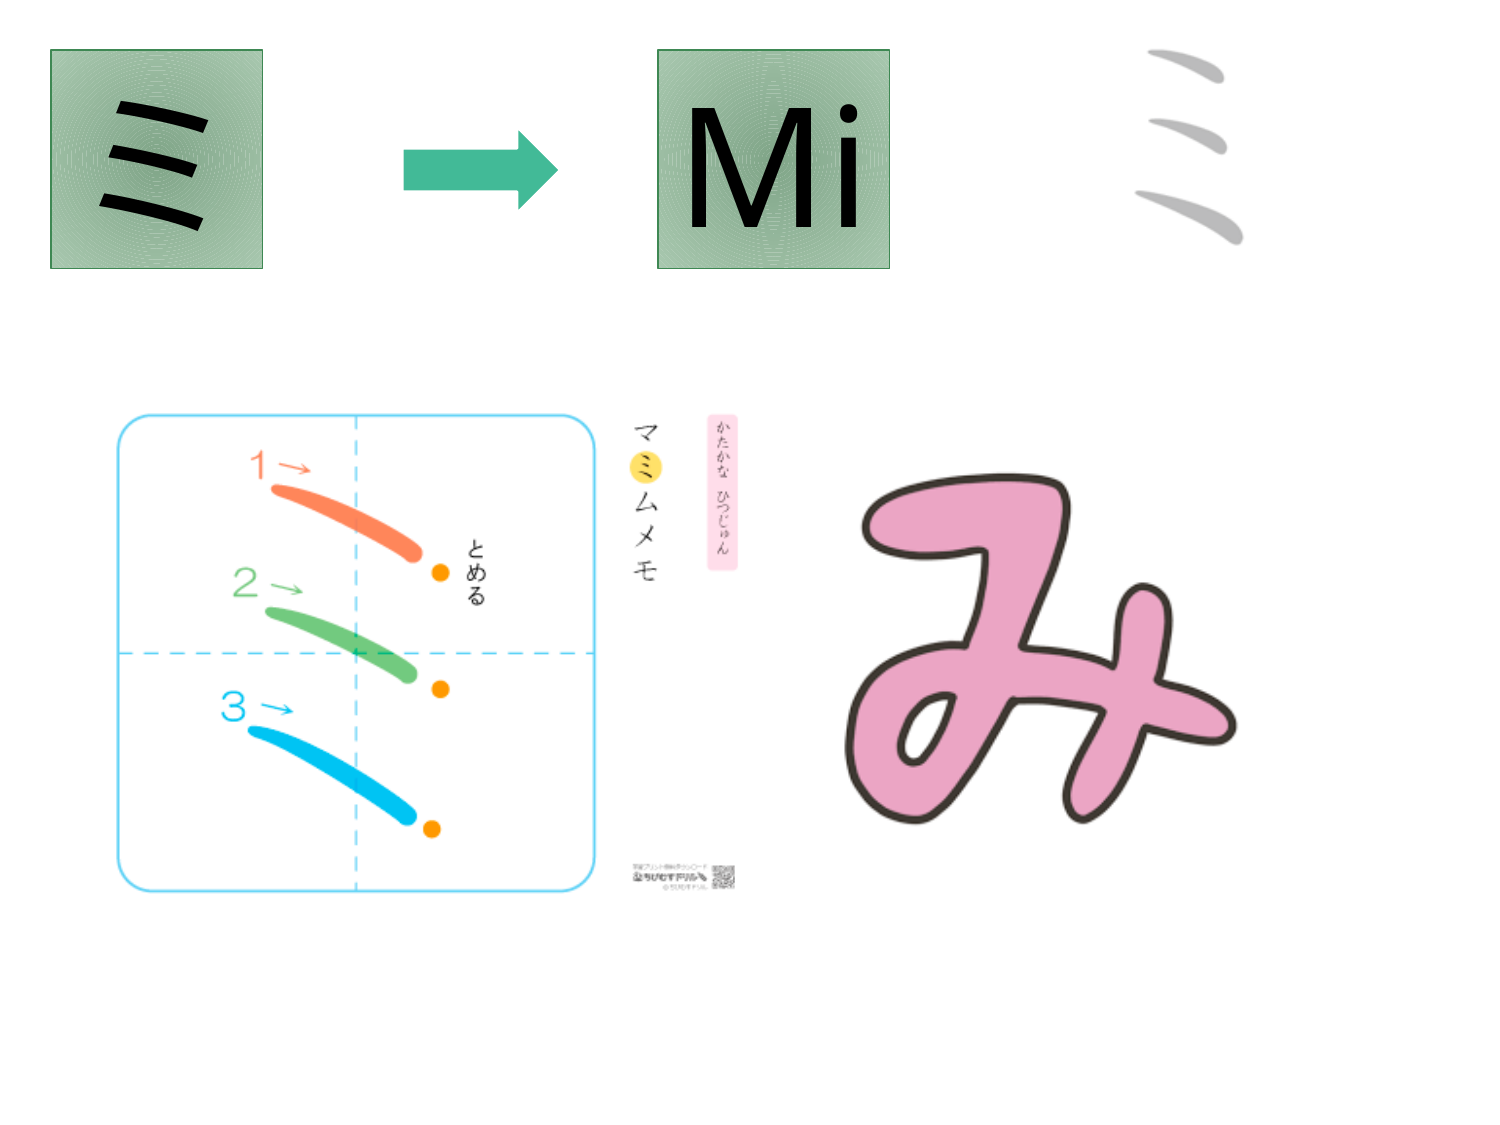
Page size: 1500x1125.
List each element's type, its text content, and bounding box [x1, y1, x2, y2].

text_box [400, 124, 562, 216]
text_box ミ [50, 49, 263, 269]
picture [812, 437, 1251, 876]
text_box Mi [657, 49, 890, 269]
picture [1049, 0, 1332, 282]
picture [18, 387, 771, 919]
